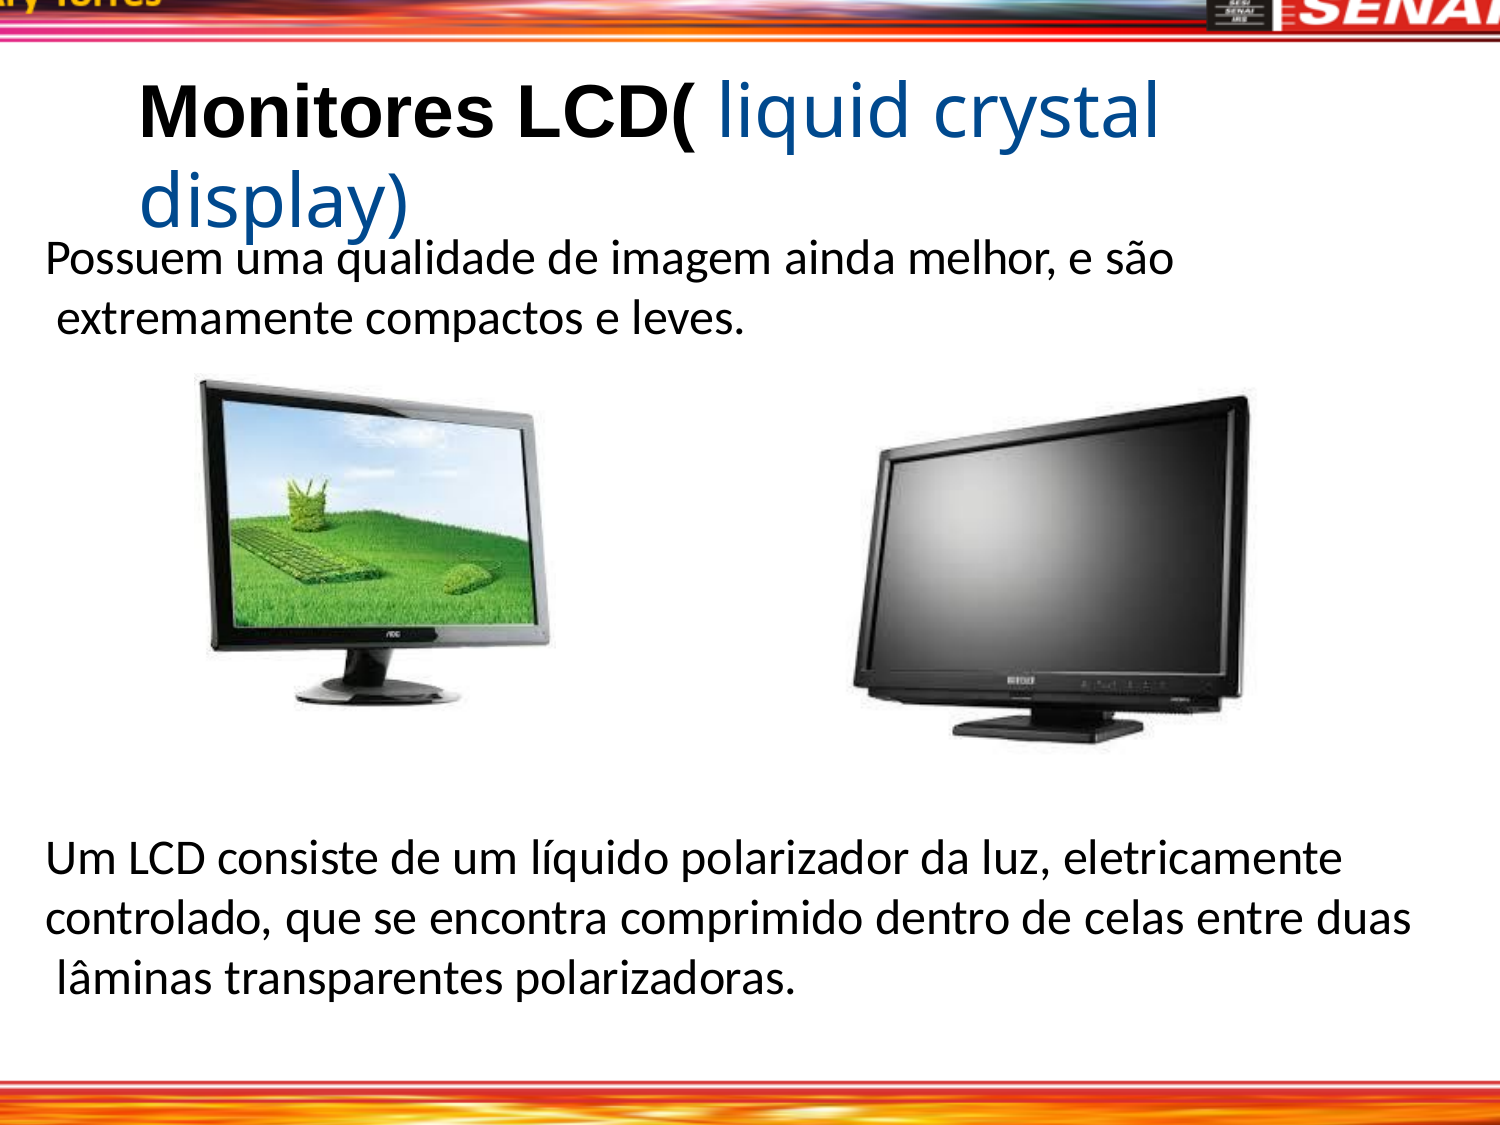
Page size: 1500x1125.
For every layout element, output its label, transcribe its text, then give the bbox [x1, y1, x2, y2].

title Monitores LCD( liquid crystal display) [136, 60, 1413, 251]
picture [0, 0, 1500, 1125]
text_box Um LCD consiste de um líquido polarizador da luz, eletricamente controlado, que se encontra comprimido dentro de celas entre duas lâminas transparentes polarizadoras. [43, 822, 1424, 1005]
text_box Possuem uma qualidade de imagem ainda melhor, e são extremamente compactos e leves. [43, 222, 1186, 345]
